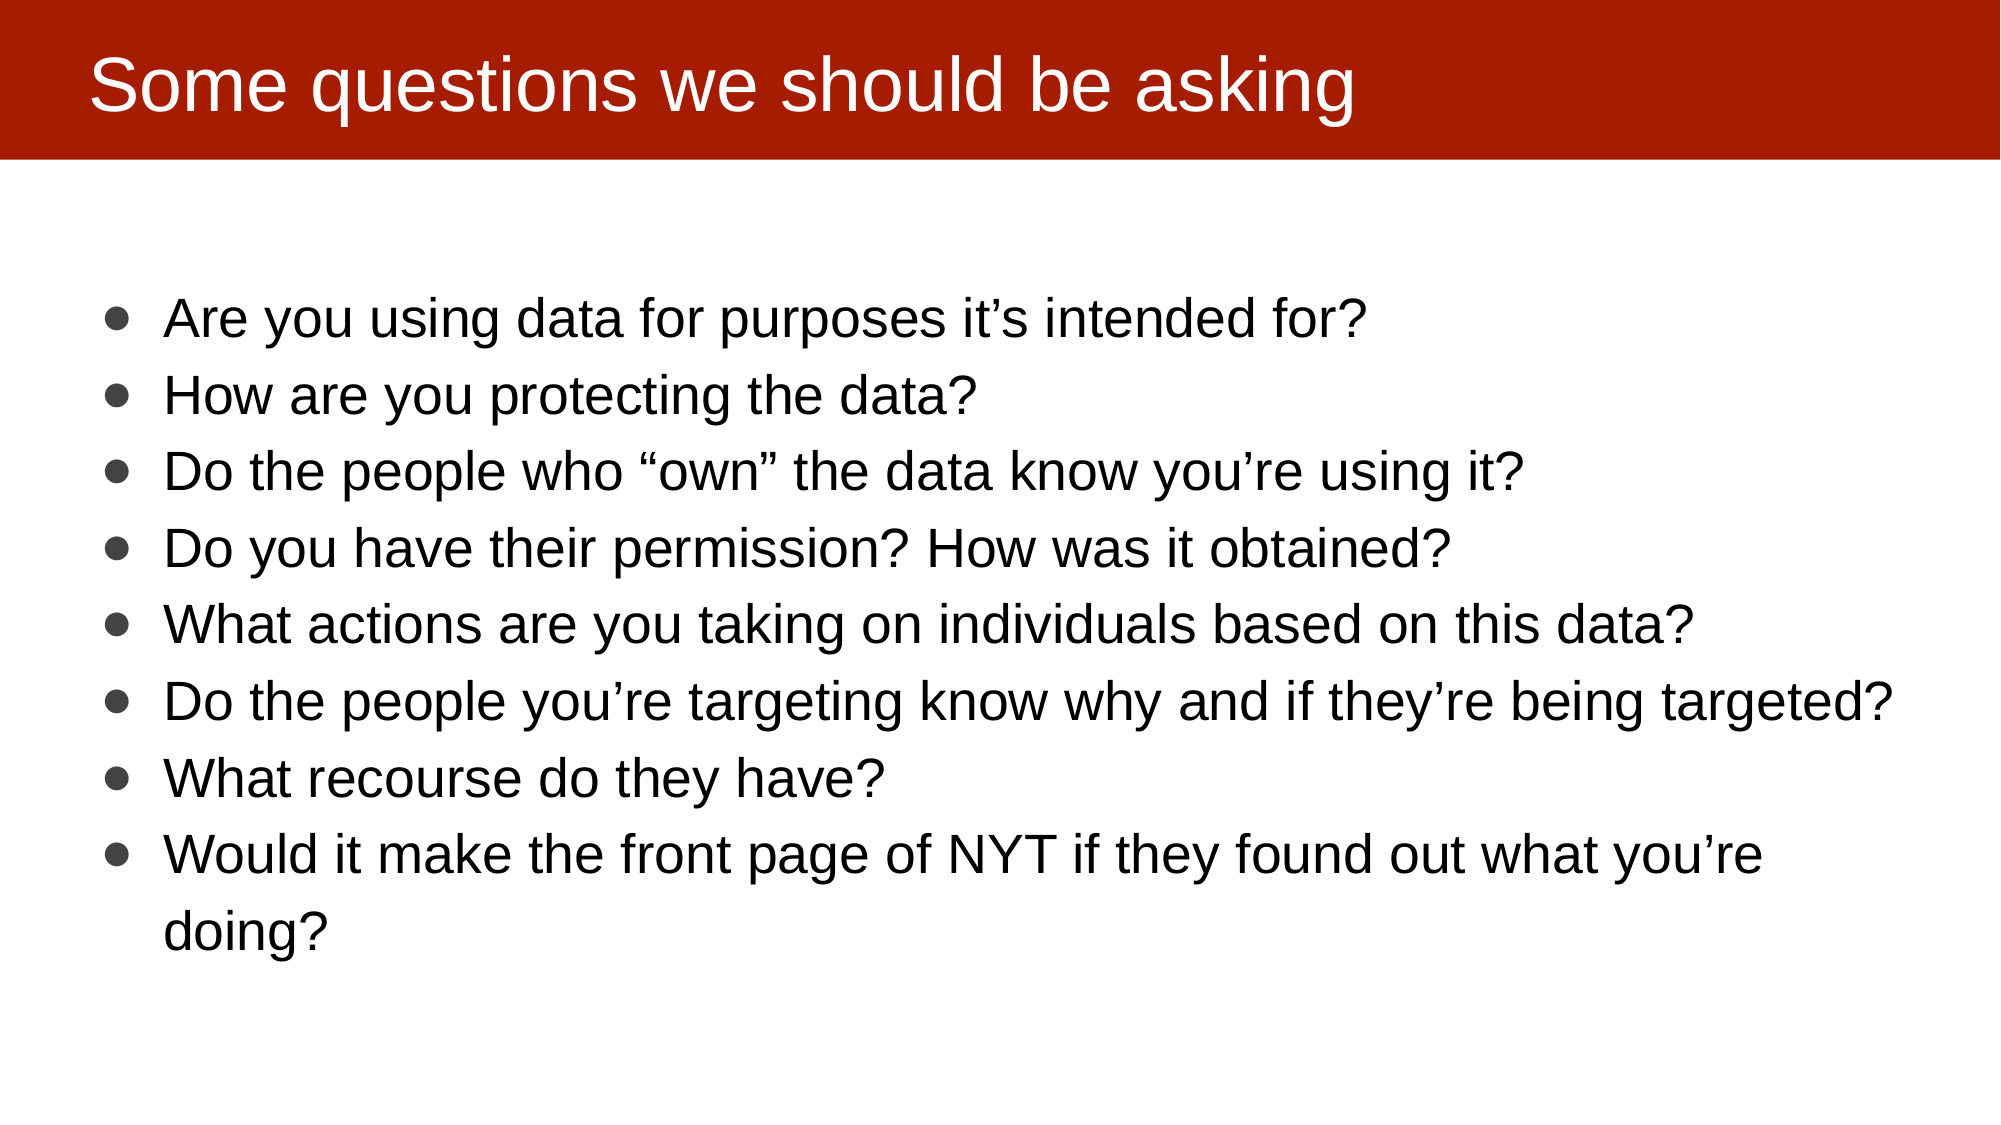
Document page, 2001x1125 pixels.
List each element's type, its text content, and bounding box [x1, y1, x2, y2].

title Some questions we should be asking [68, 14, 1932, 140]
list Are you using data for purposes it’s intended for? How are you protecting the data? Do the people who “own” the data know you’re using it? Do you have their permission? How was it obtained? What actions are you taking on individuals based on this data? Do the people you’re targeting know why and if they’re being targeted? What recourse do they have? Would it make the front page of NYT if they found out what you’re doing? [68, 252, 1932, 1000]
